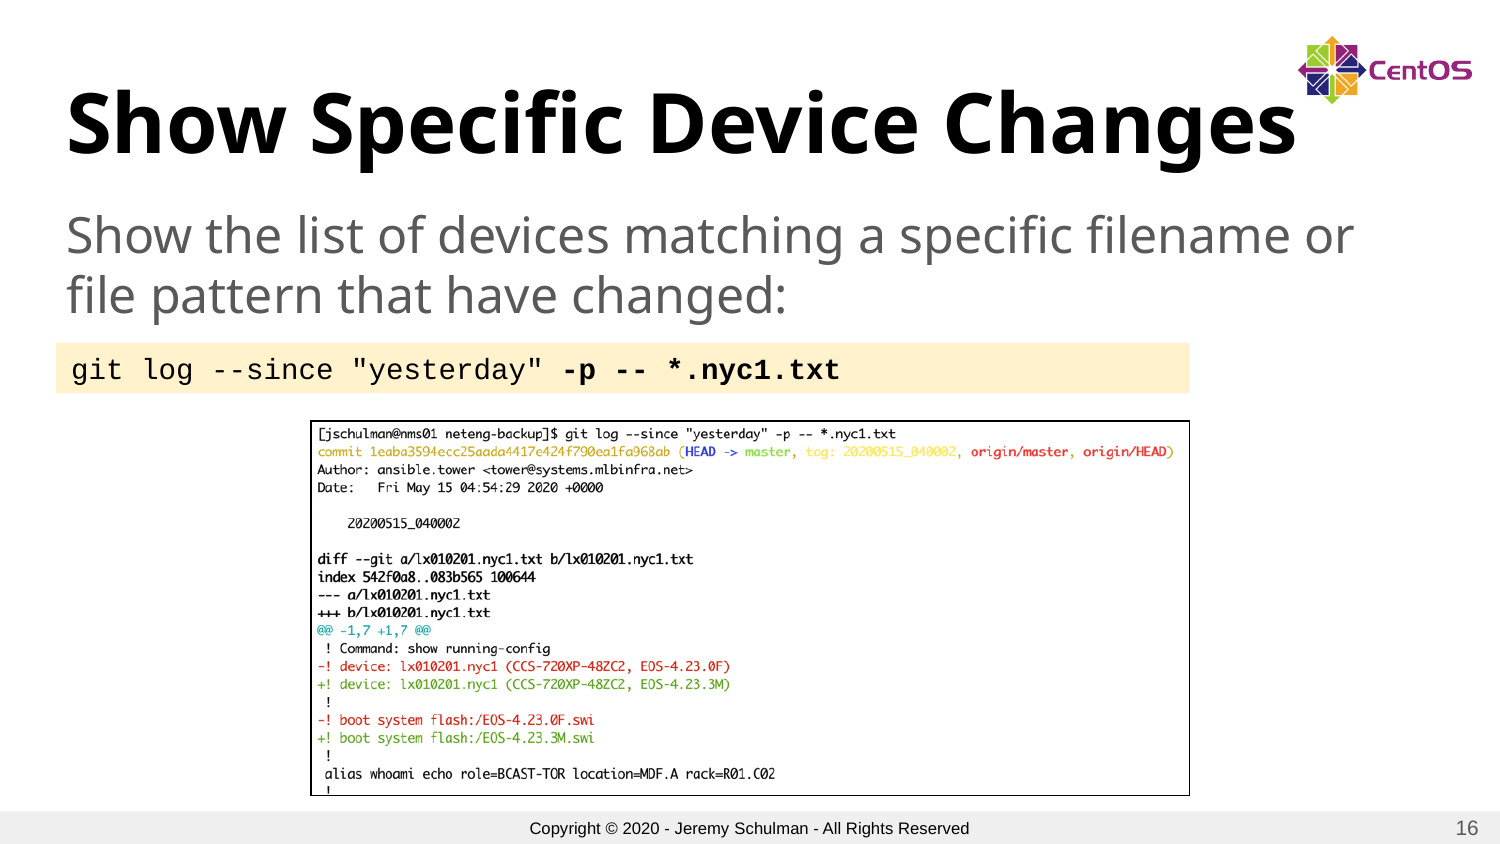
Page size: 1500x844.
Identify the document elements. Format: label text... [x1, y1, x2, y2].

slide_number ‹#› [1403, 795, 1494, 844]
text_box git log --since "yesterday" -p -- *.nyc1.txt [56, 342, 1190, 394]
title Show Specific Device Changes [51, 72, 1449, 167]
picture [1295, 22, 1476, 118]
picture [309, 420, 1191, 796]
list Show the list of devices matching a specific filename or file pattern that have changed: [51, 189, 1449, 750]
